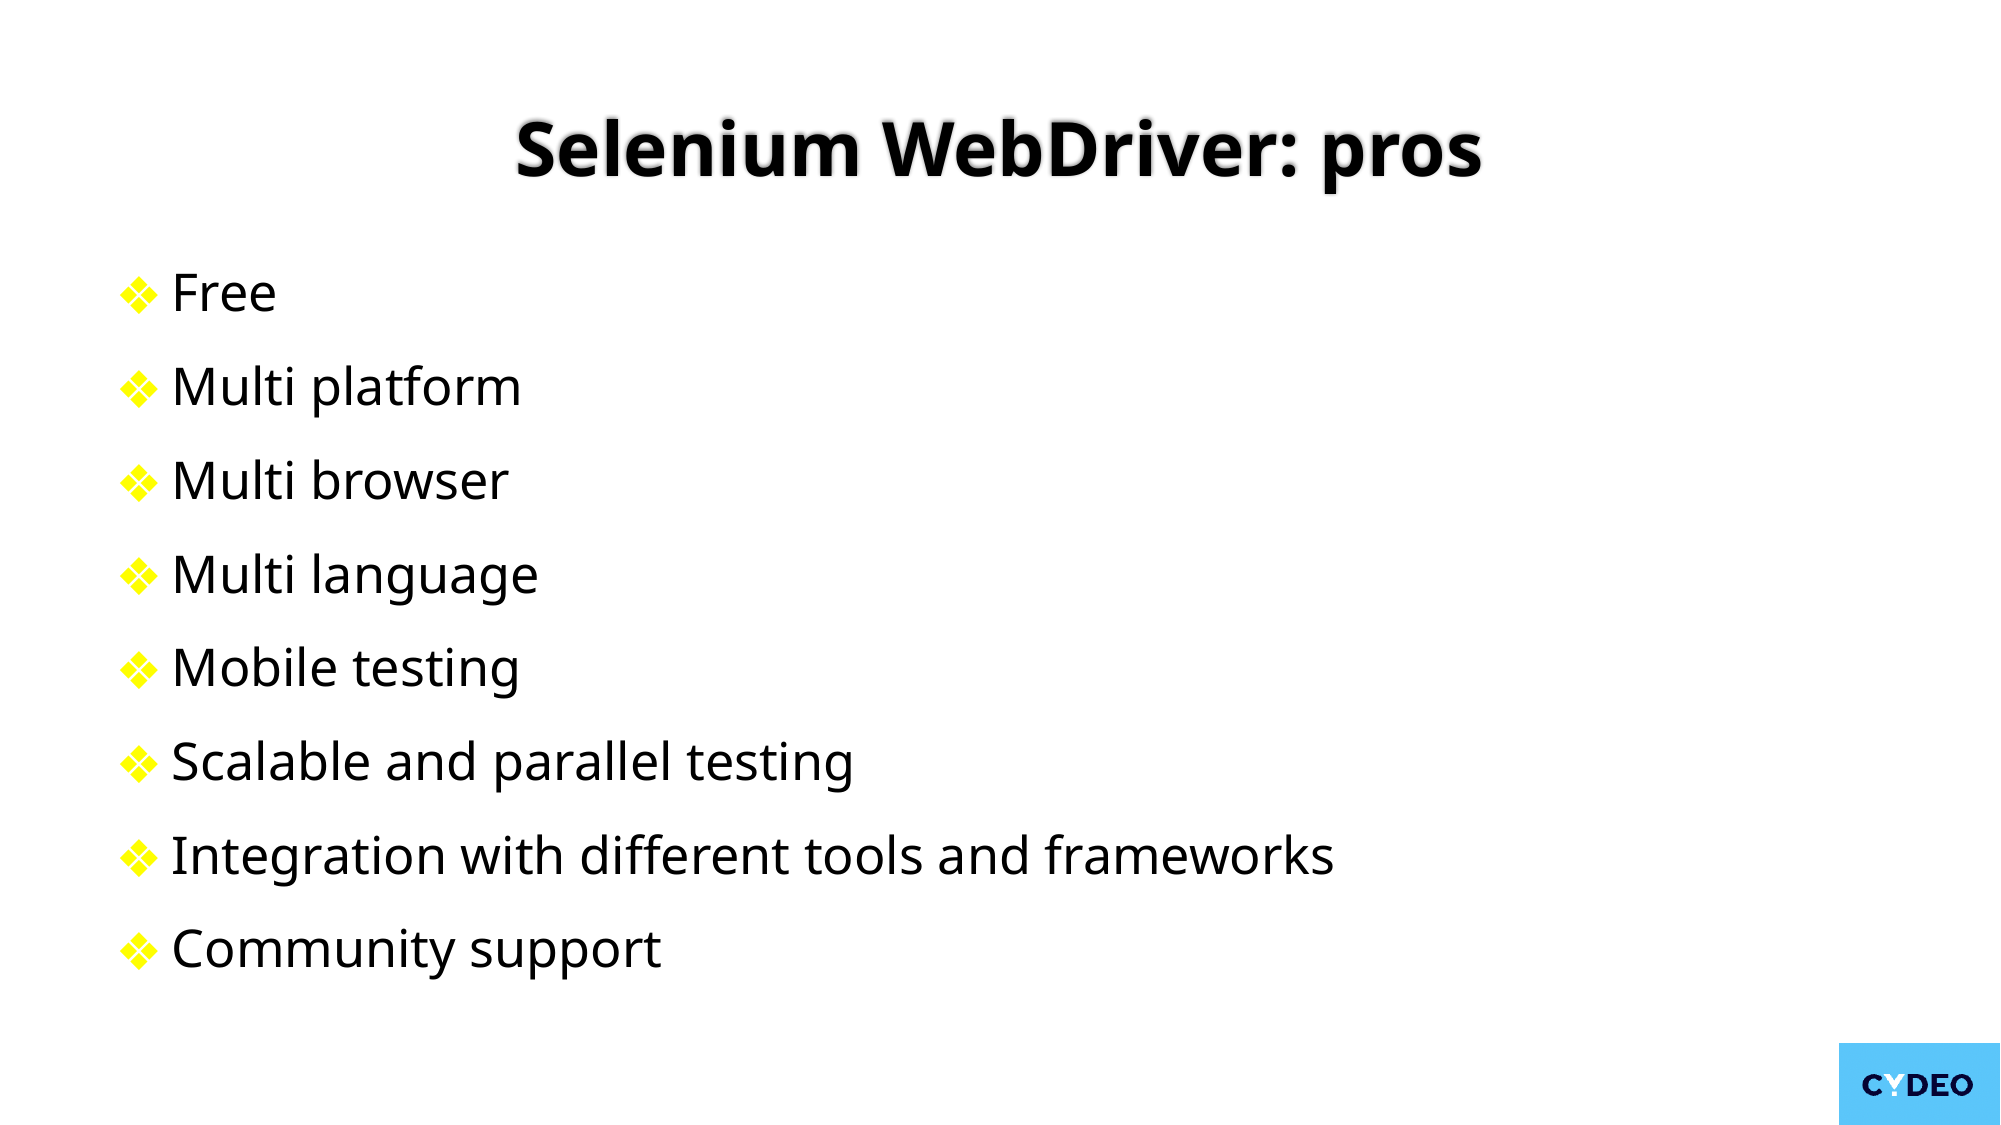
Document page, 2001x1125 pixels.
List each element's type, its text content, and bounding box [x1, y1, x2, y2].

text_box Free Multi platform Multi browser Multi language Mobile testing Scalable and parallel testing Integration with different tools and frameworks Community support [81, 221, 1839, 1039]
title Selenium WebDriver: pros [225, 0, 1775, 201]
picture [1839, 1043, 2000, 1125]
